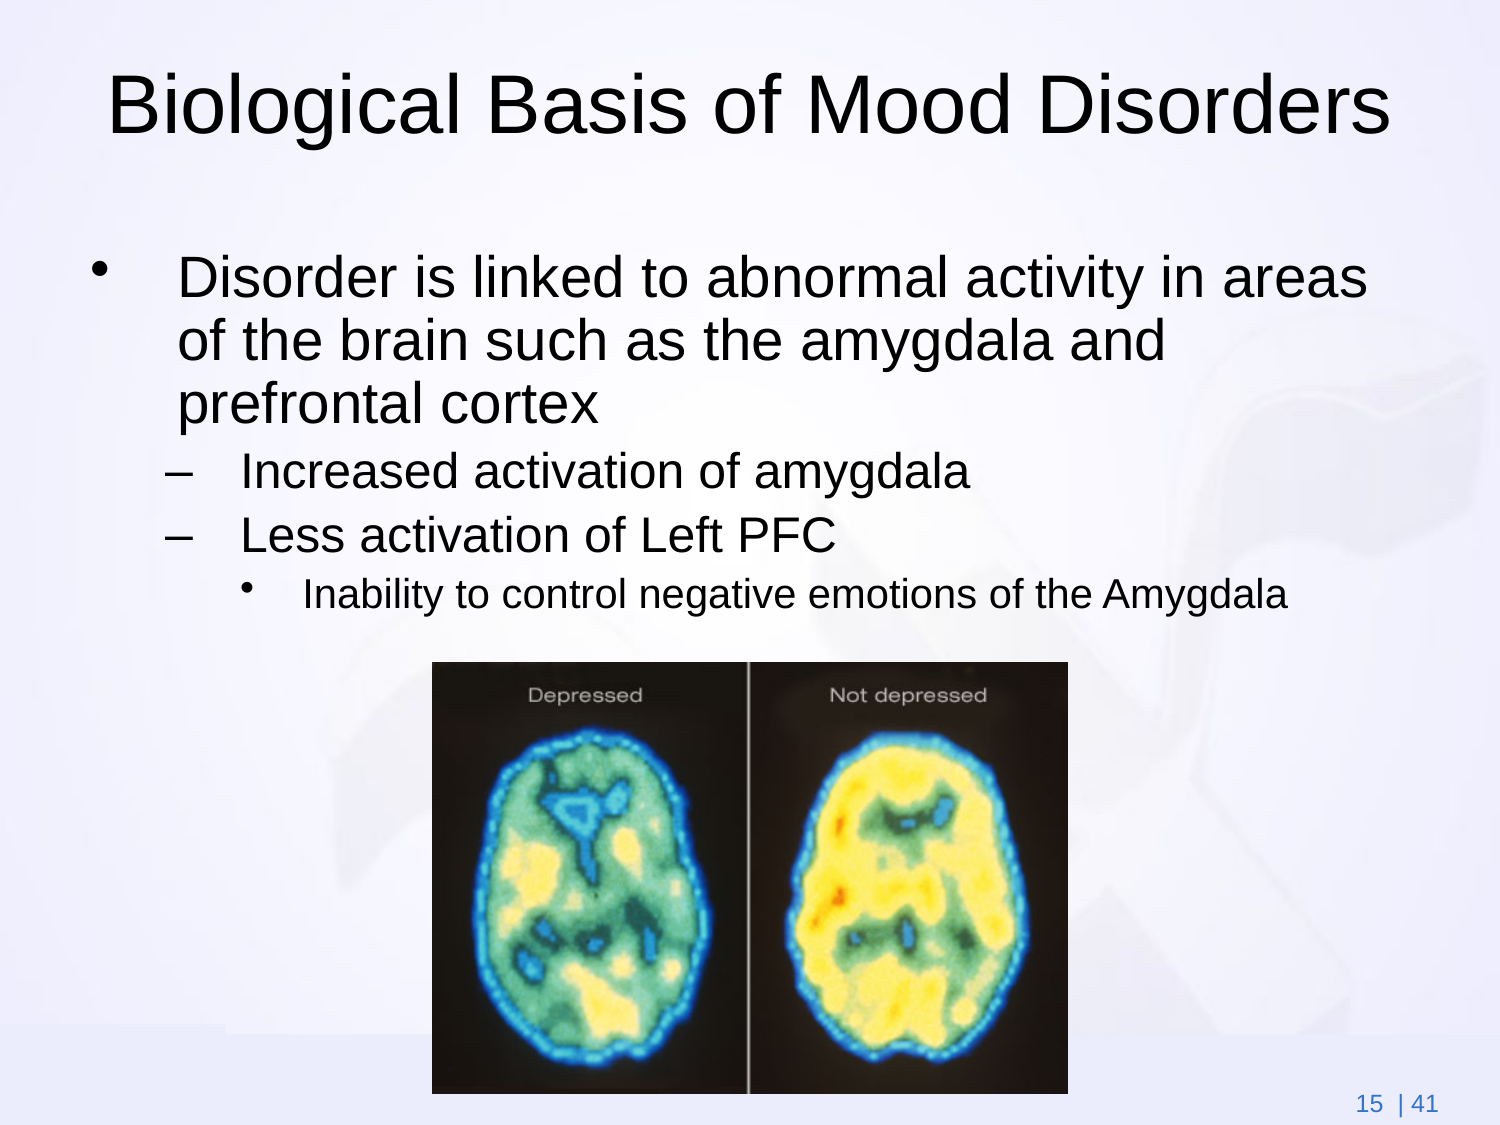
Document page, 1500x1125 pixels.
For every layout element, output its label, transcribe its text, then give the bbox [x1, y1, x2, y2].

title Biological Basis of Mood Disorders [75, 12, 1425, 200]
picture [0, 0, 1500, 1095]
list Disorder is linked to abnormal activity in areas of the brain such as the amygdala and prefrontal cortex Increased activation of amygdala Less activation of Left PFC Inability to control negative emotions of the Amygdala [75, 239, 1425, 990]
